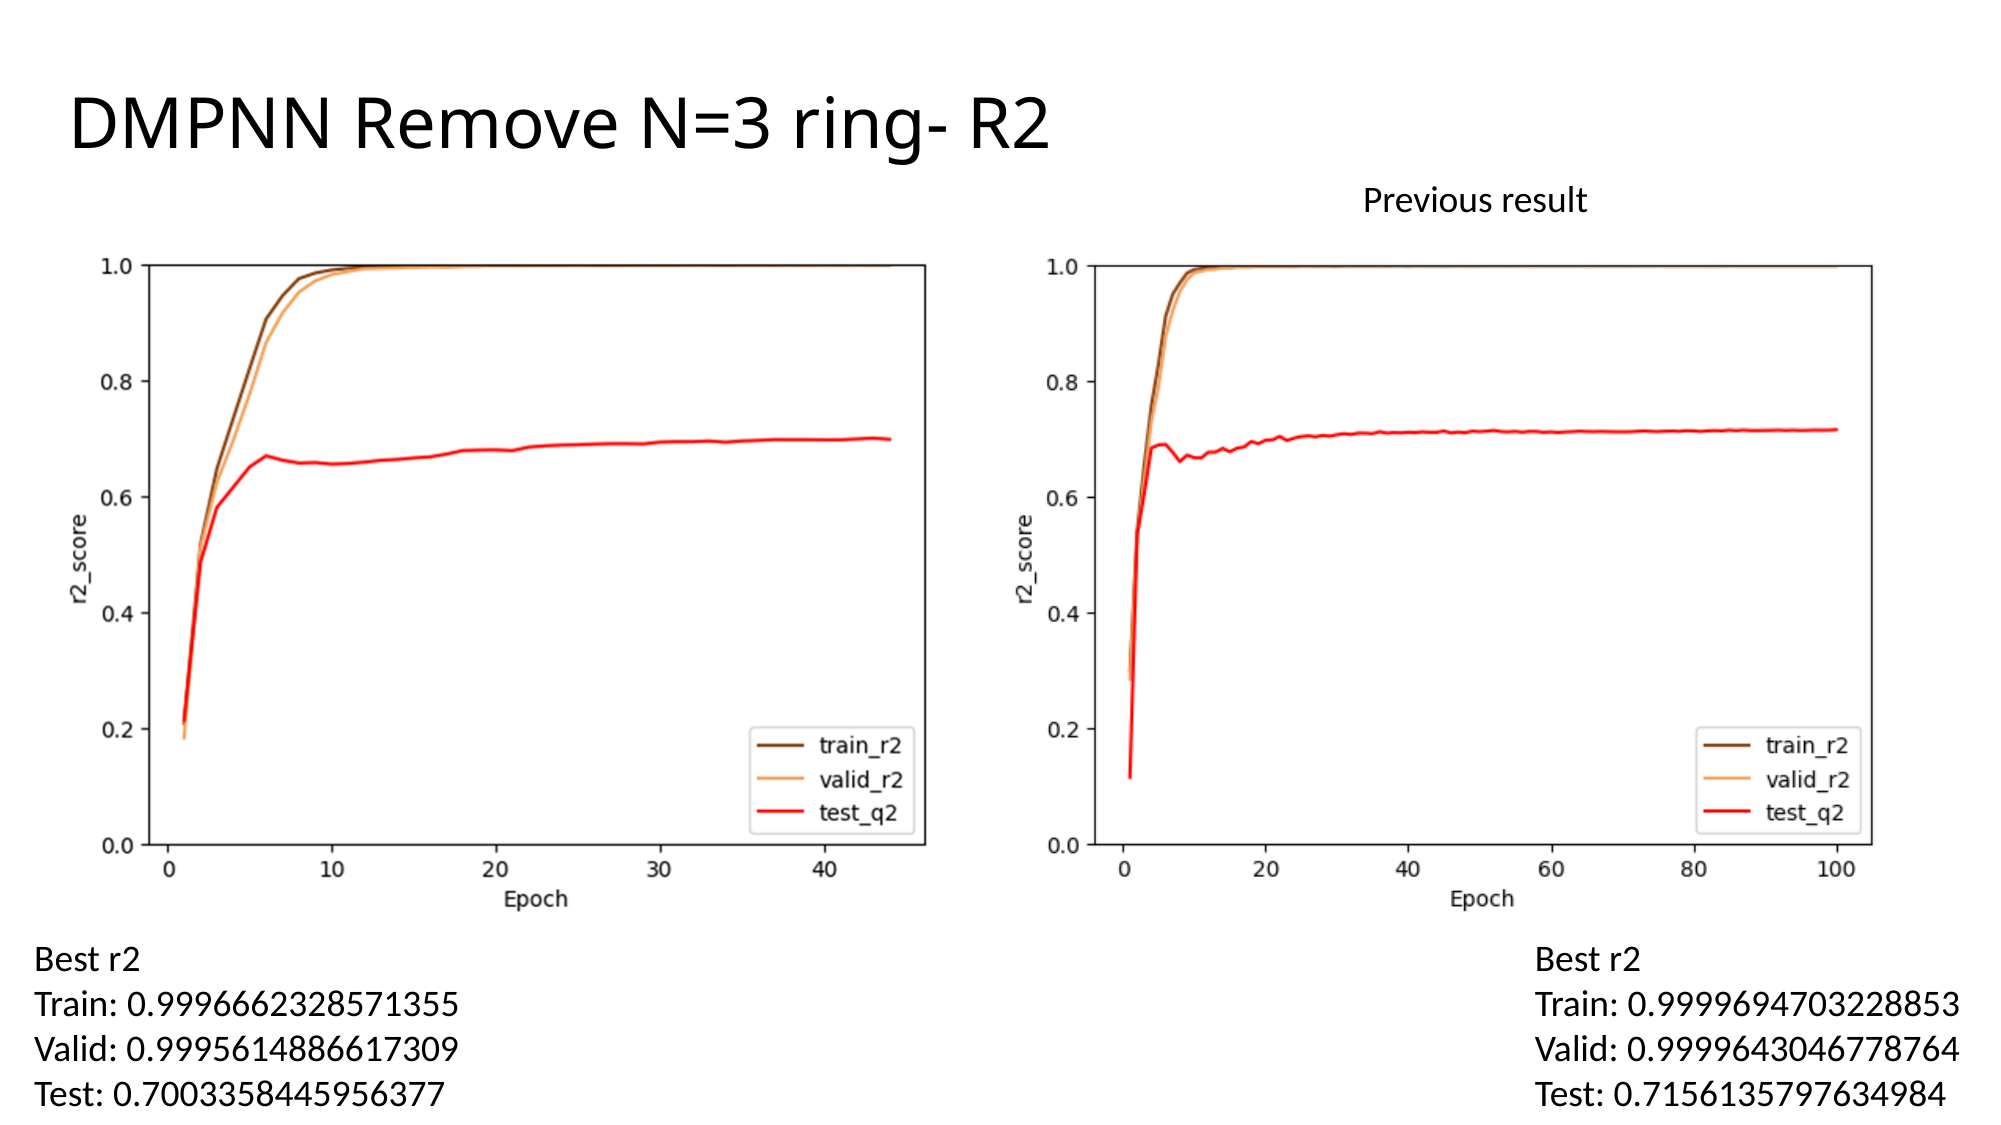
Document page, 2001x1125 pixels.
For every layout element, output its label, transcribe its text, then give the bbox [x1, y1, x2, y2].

text_box Best r2 Train: 0.9996662328571355 Valid: 0.9995614886617309 Test: 0.7003358445956377 [19, 926, 1020, 1122]
picture [53, 241, 940, 927]
title DMPNN Remove N=3 ring- R2 [53, 42, 1077, 210]
text_box Best r2 Train: 0.9999694703228853 Valid: 0.9999643046778764 Test: 0.7156135797634984 [1520, 926, 2000, 1122]
picture [999, 242, 1887, 928]
text_box Previous result [1348, 167, 1626, 228]
